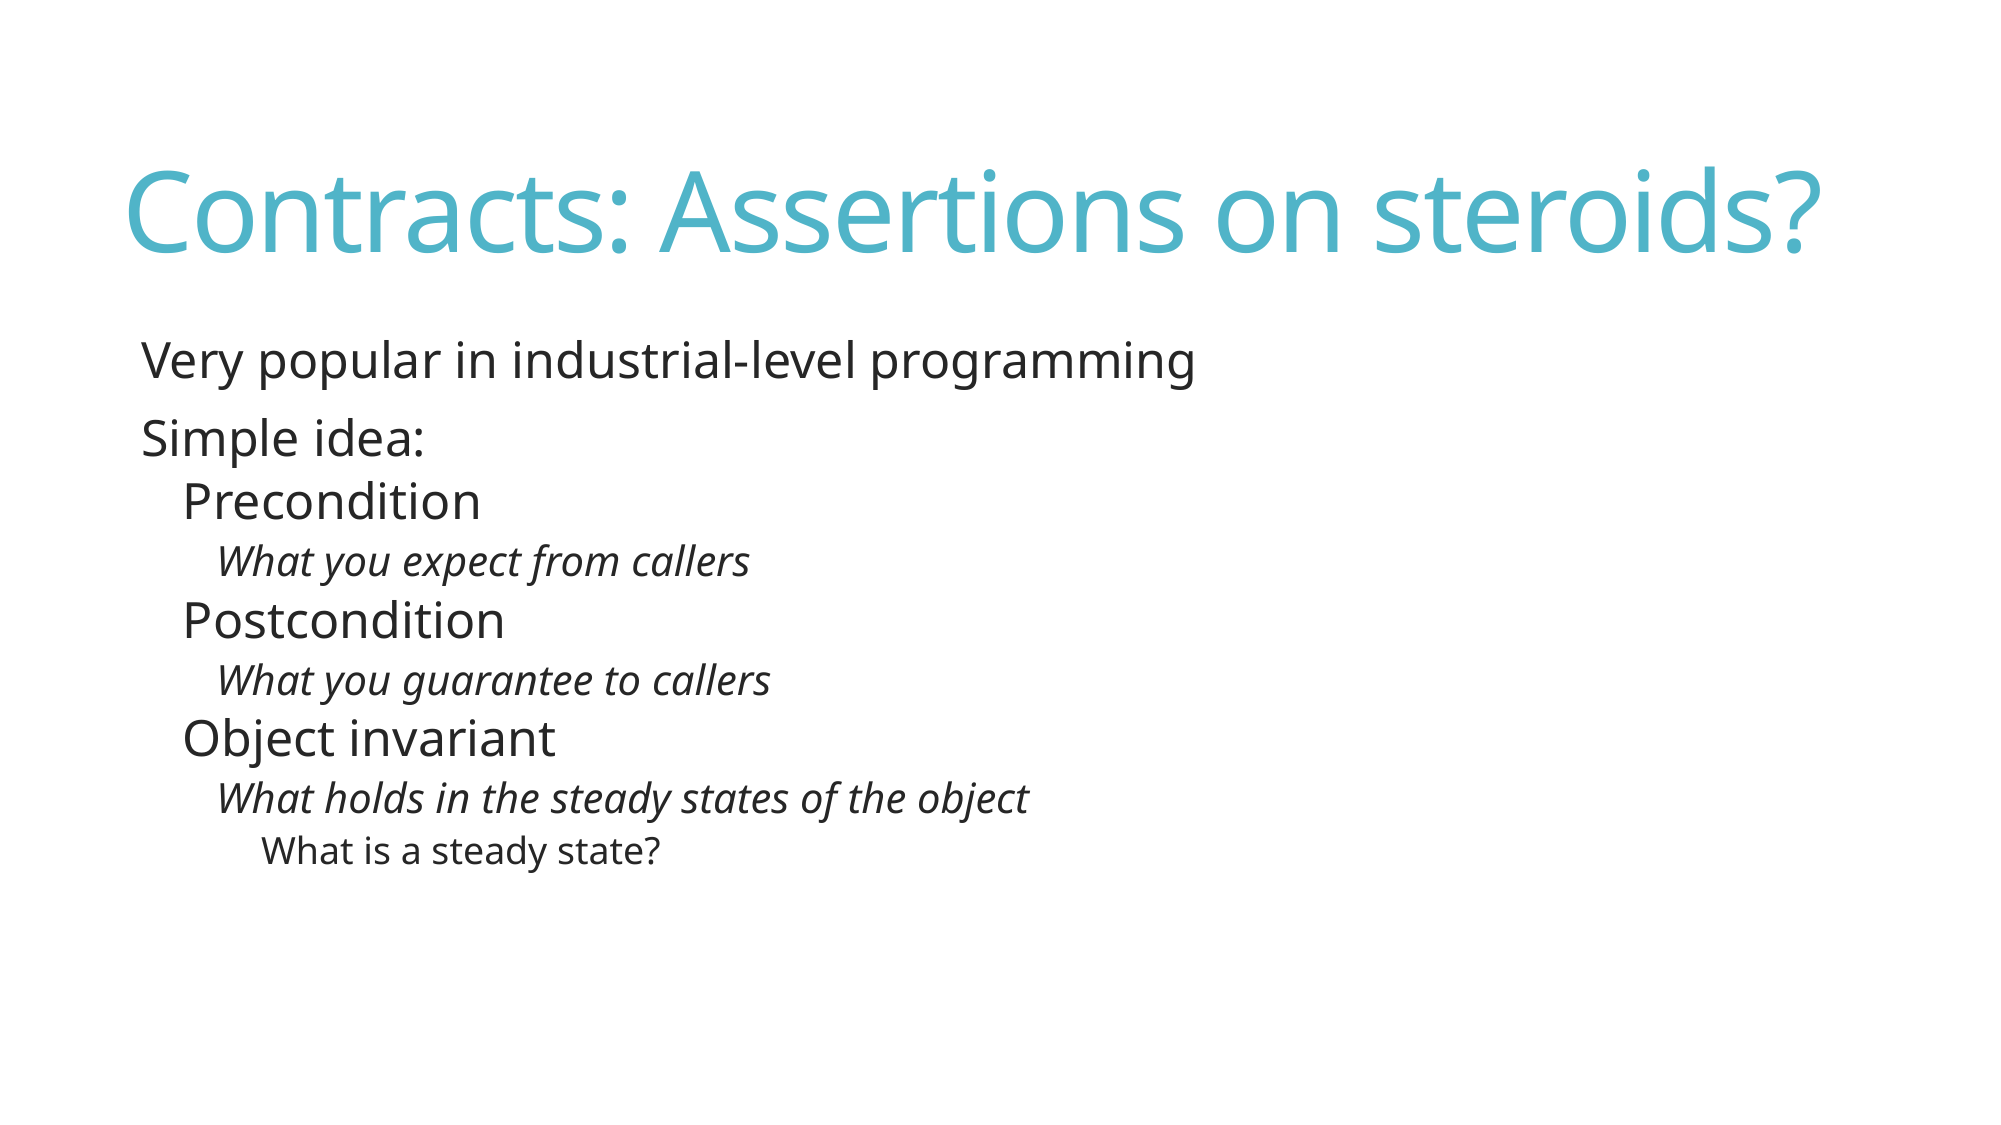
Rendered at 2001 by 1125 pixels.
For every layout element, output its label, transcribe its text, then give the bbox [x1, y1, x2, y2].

list Very popular in industrial-level programming Simple idea: Precondition What you expect from callers Postcondition What you guarantee to callers Object invariant What holds in the steady states of the object What is a steady state? [111, 329, 1876, 948]
title Contracts: Assertions on steroids? [107, 81, 1875, 354]
